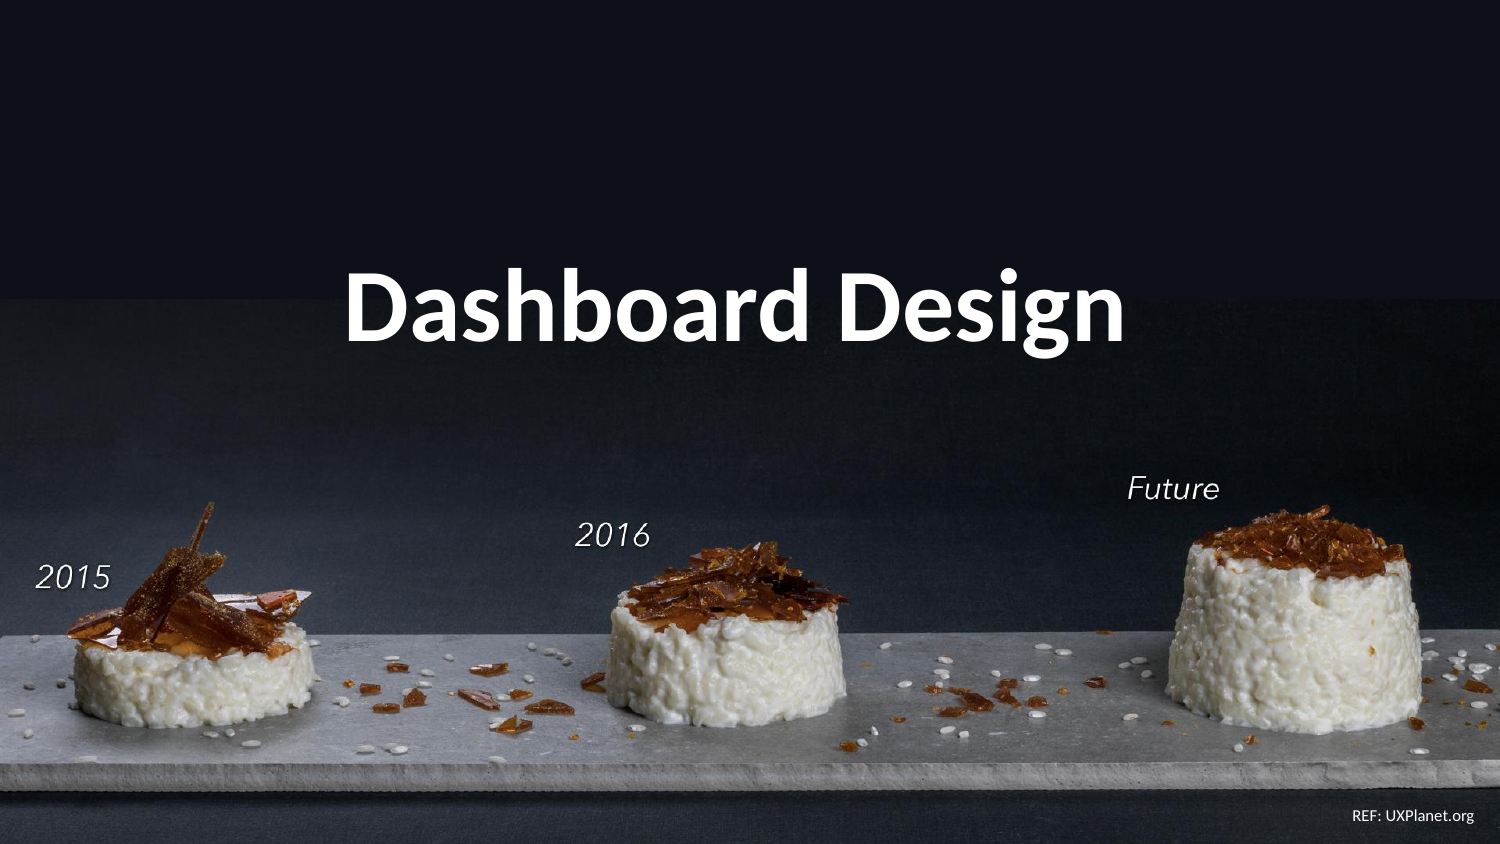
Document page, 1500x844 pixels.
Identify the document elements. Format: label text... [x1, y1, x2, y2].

picture [0, 299, 1500, 844]
text_box Dashboard Design [332, 231, 1168, 297]
